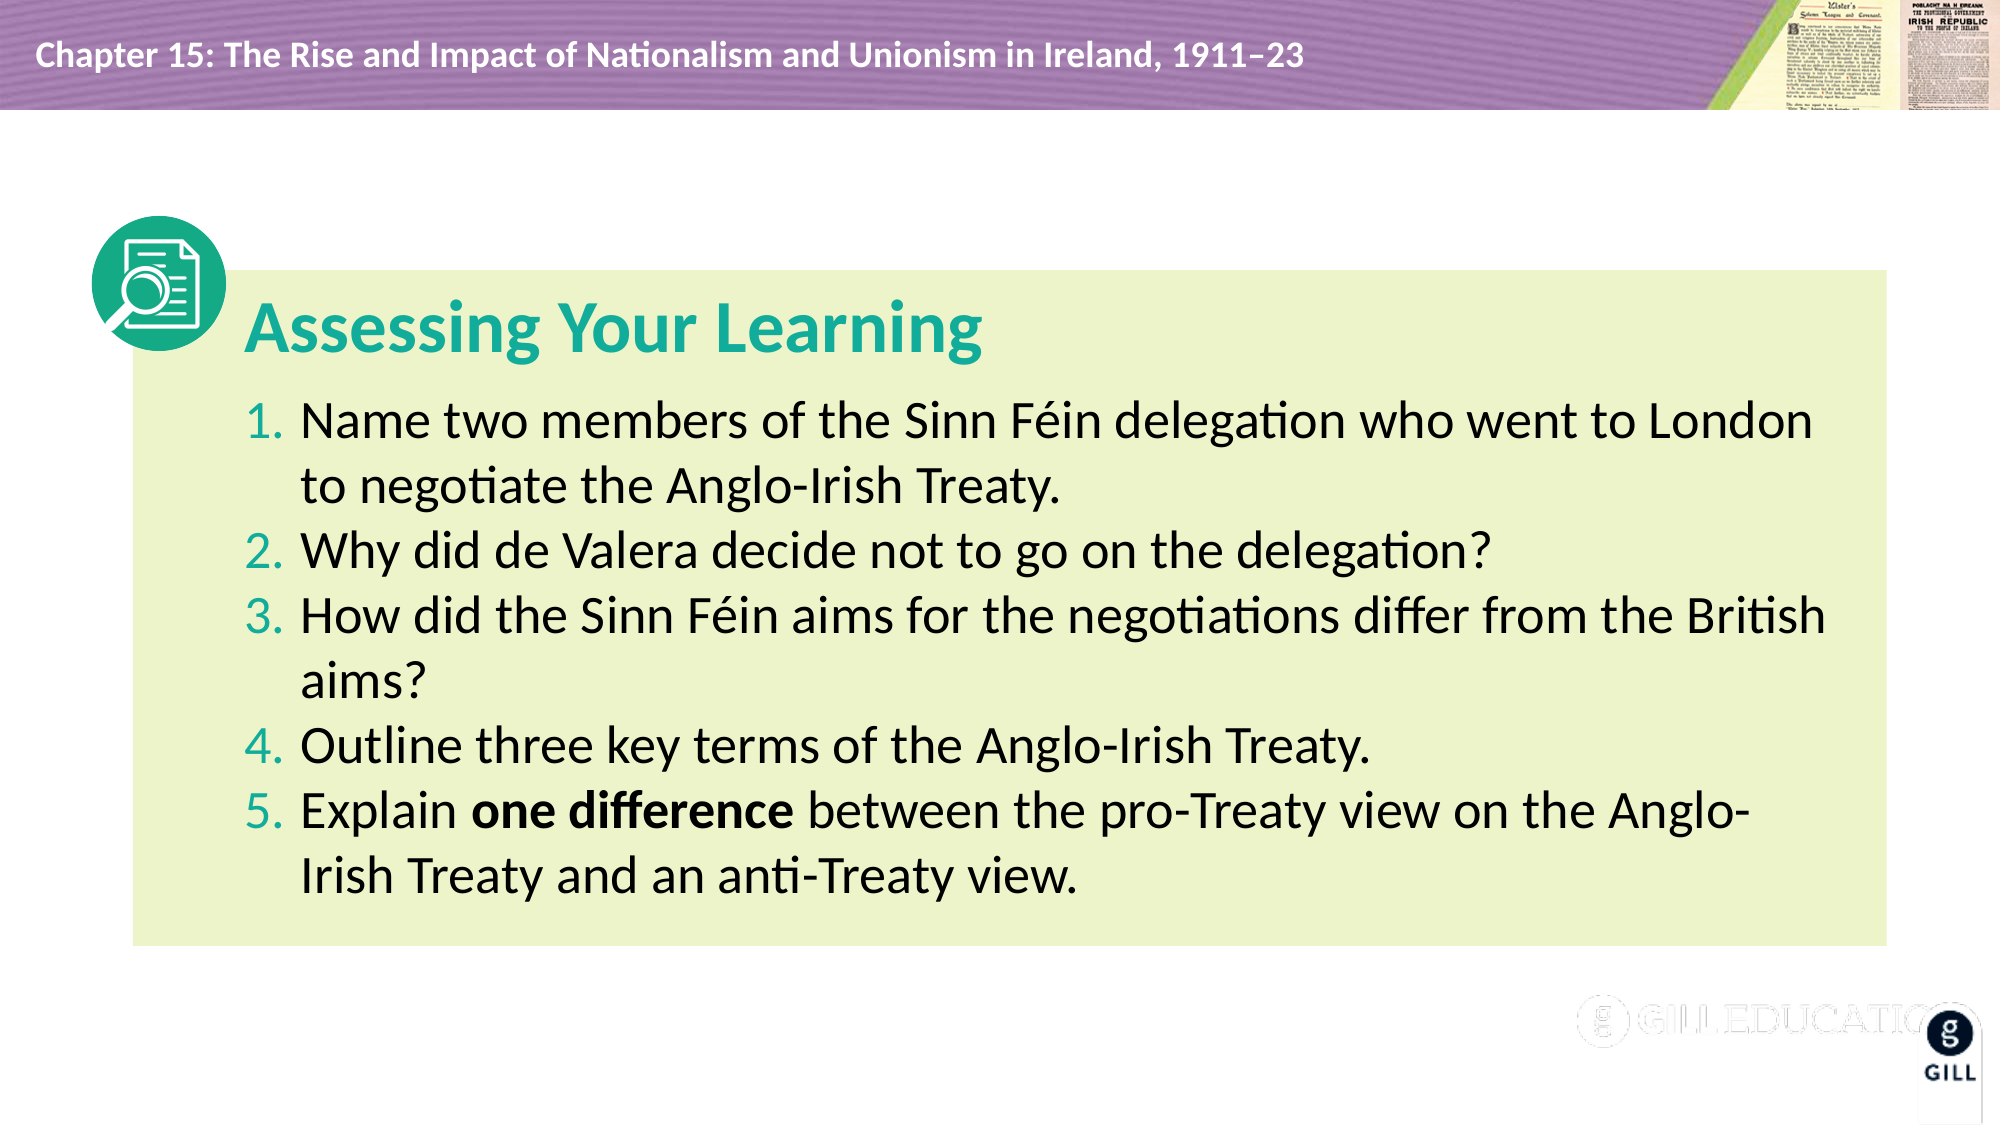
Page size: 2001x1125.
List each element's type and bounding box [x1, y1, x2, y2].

picture [0, 0, 2000, 110]
text_box [72, 195, 1887, 946]
picture [1371, 647, 2001, 1125]
